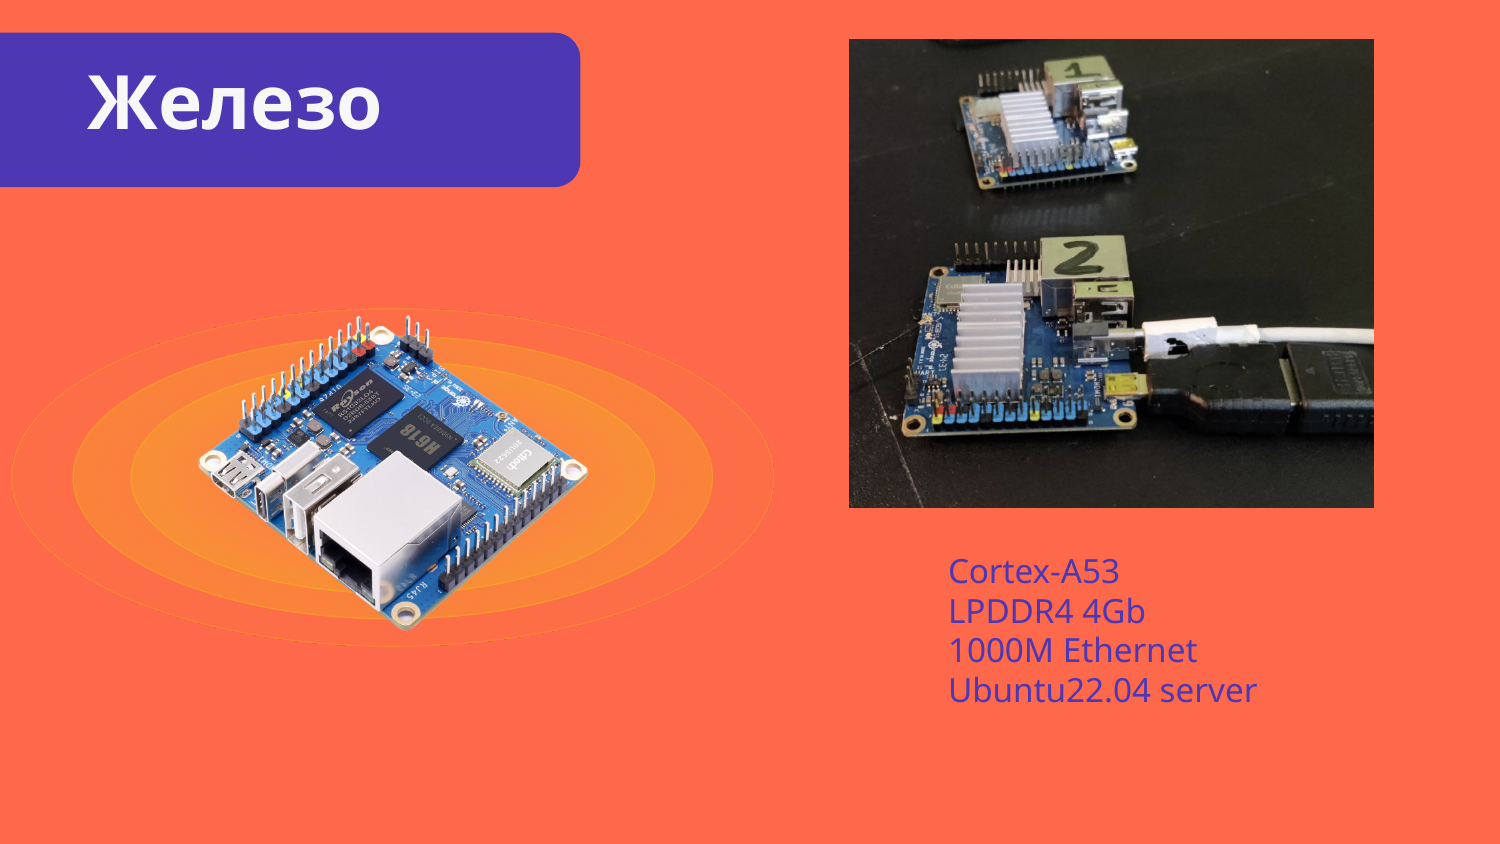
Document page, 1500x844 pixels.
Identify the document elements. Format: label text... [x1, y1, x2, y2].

text_box Cortex-A53 LPDDR4 4Gb 1000M Ethernet Ubuntu22.04 server [933, 534, 1434, 844]
text_box [0, 32, 581, 188]
picture [849, 38, 1374, 508]
picture [11, 274, 774, 658]
text_box Железо [72, 39, 528, 181]
